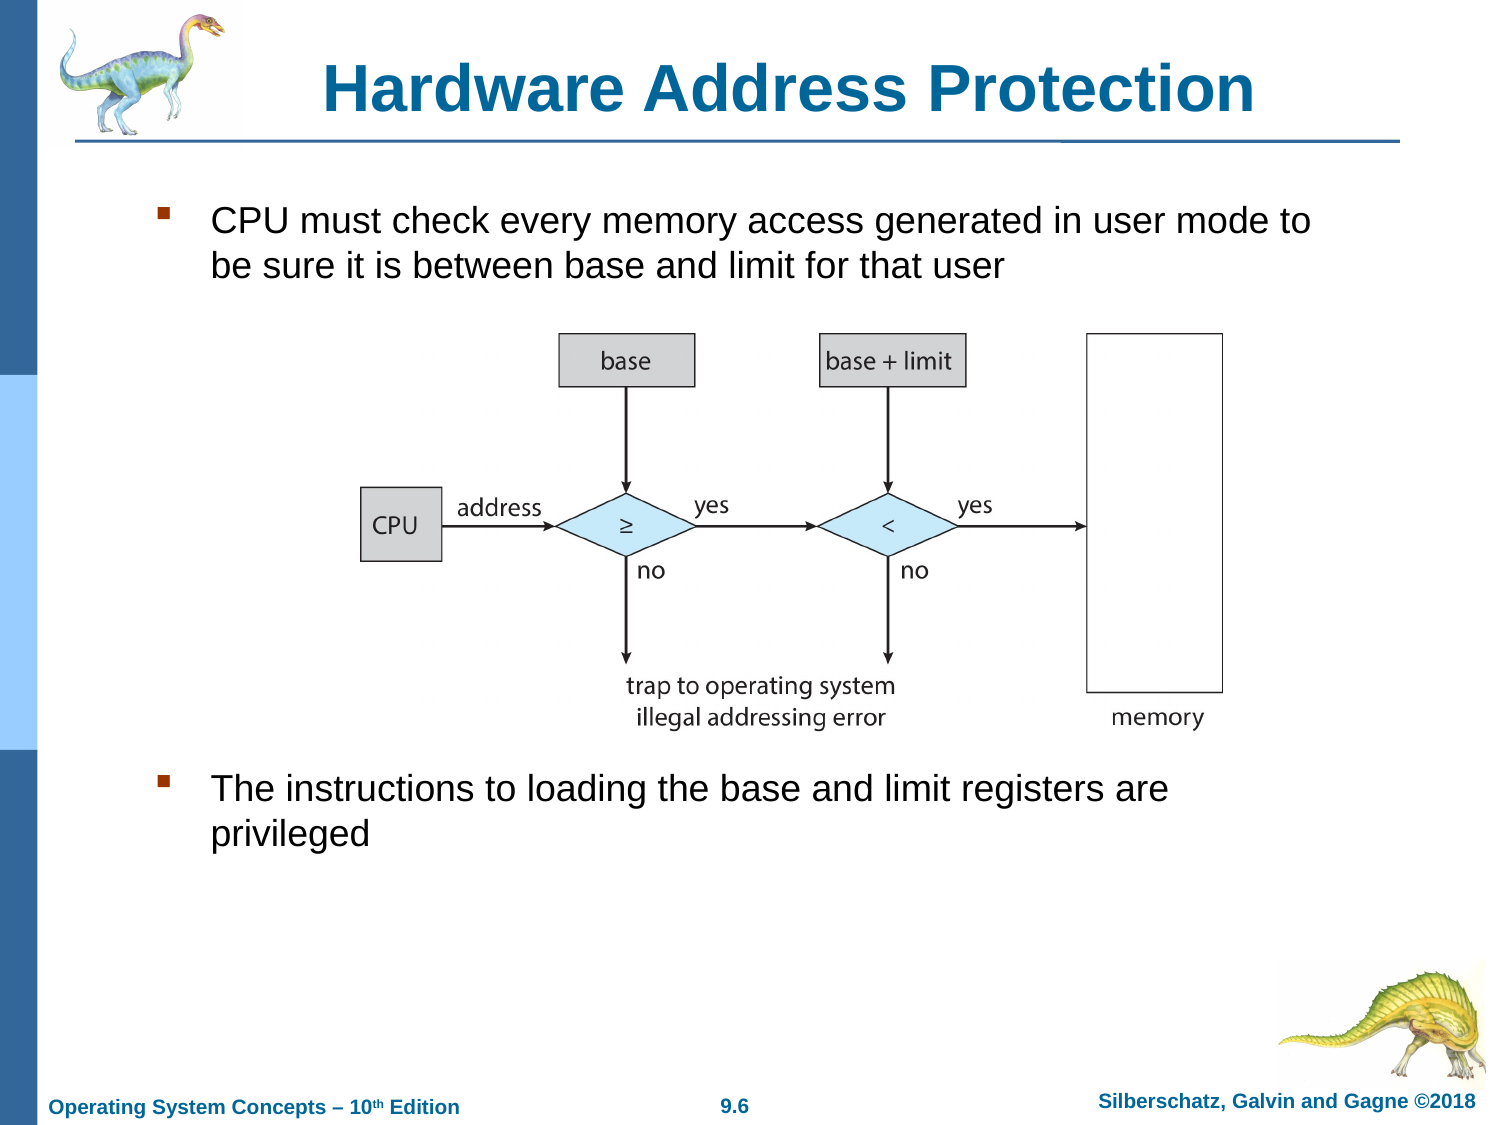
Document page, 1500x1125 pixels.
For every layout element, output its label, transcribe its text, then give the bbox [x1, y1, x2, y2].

picture [46, 0, 243, 149]
list CPU must check every memory access generated in user mode to be sure it is between base and limit for that user The instructions to loading the base and limit registers are privileged [139, 188, 1350, 945]
picture [360, 332, 1223, 732]
title Hardware Address Protection [154, 37, 1425, 132]
picture [1275, 959, 1486, 1090]
